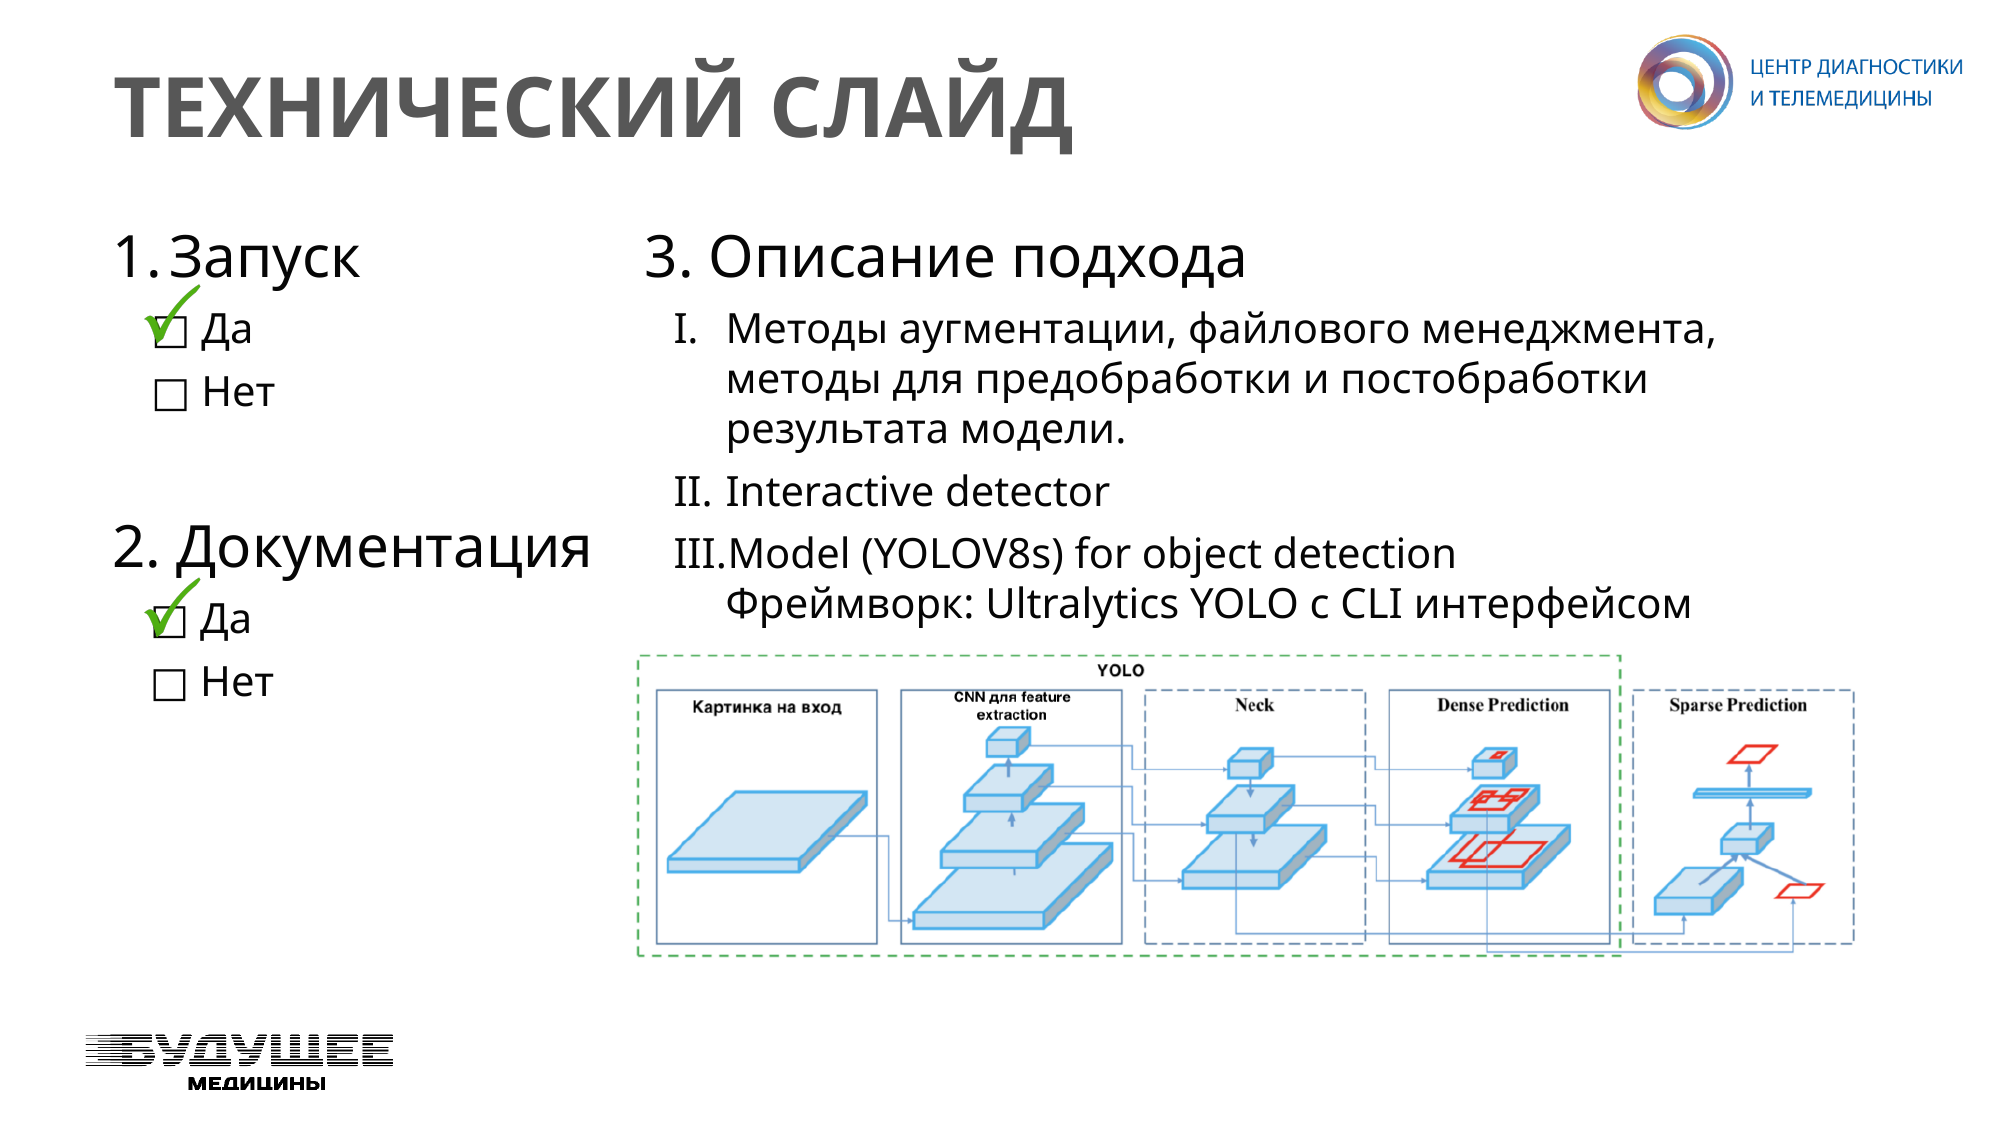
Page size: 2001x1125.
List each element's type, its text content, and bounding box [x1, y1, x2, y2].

picture [125, 268, 209, 360]
picture [1637, 34, 1965, 130]
picture [48, 989, 436, 1125]
picture [125, 562, 209, 653]
text_box Запуск □ Да □ Нет 2. Документация □ Да □ Нет [98, 211, 1000, 712]
title ТЕХНИЧЕСКИЙ СЛАЙД [98, 22, 1526, 187]
picture [621, 652, 1868, 966]
text_box 3. Описание подхода Методы аугментации, файлового менеджмента, методы для предобработки и постобработки результата модели. Interactive detector Model (YOLOV8s) for object detection Фреймворк: Ultralytics YOLO с CLI интерфейсом [622, 211, 1855, 635]
